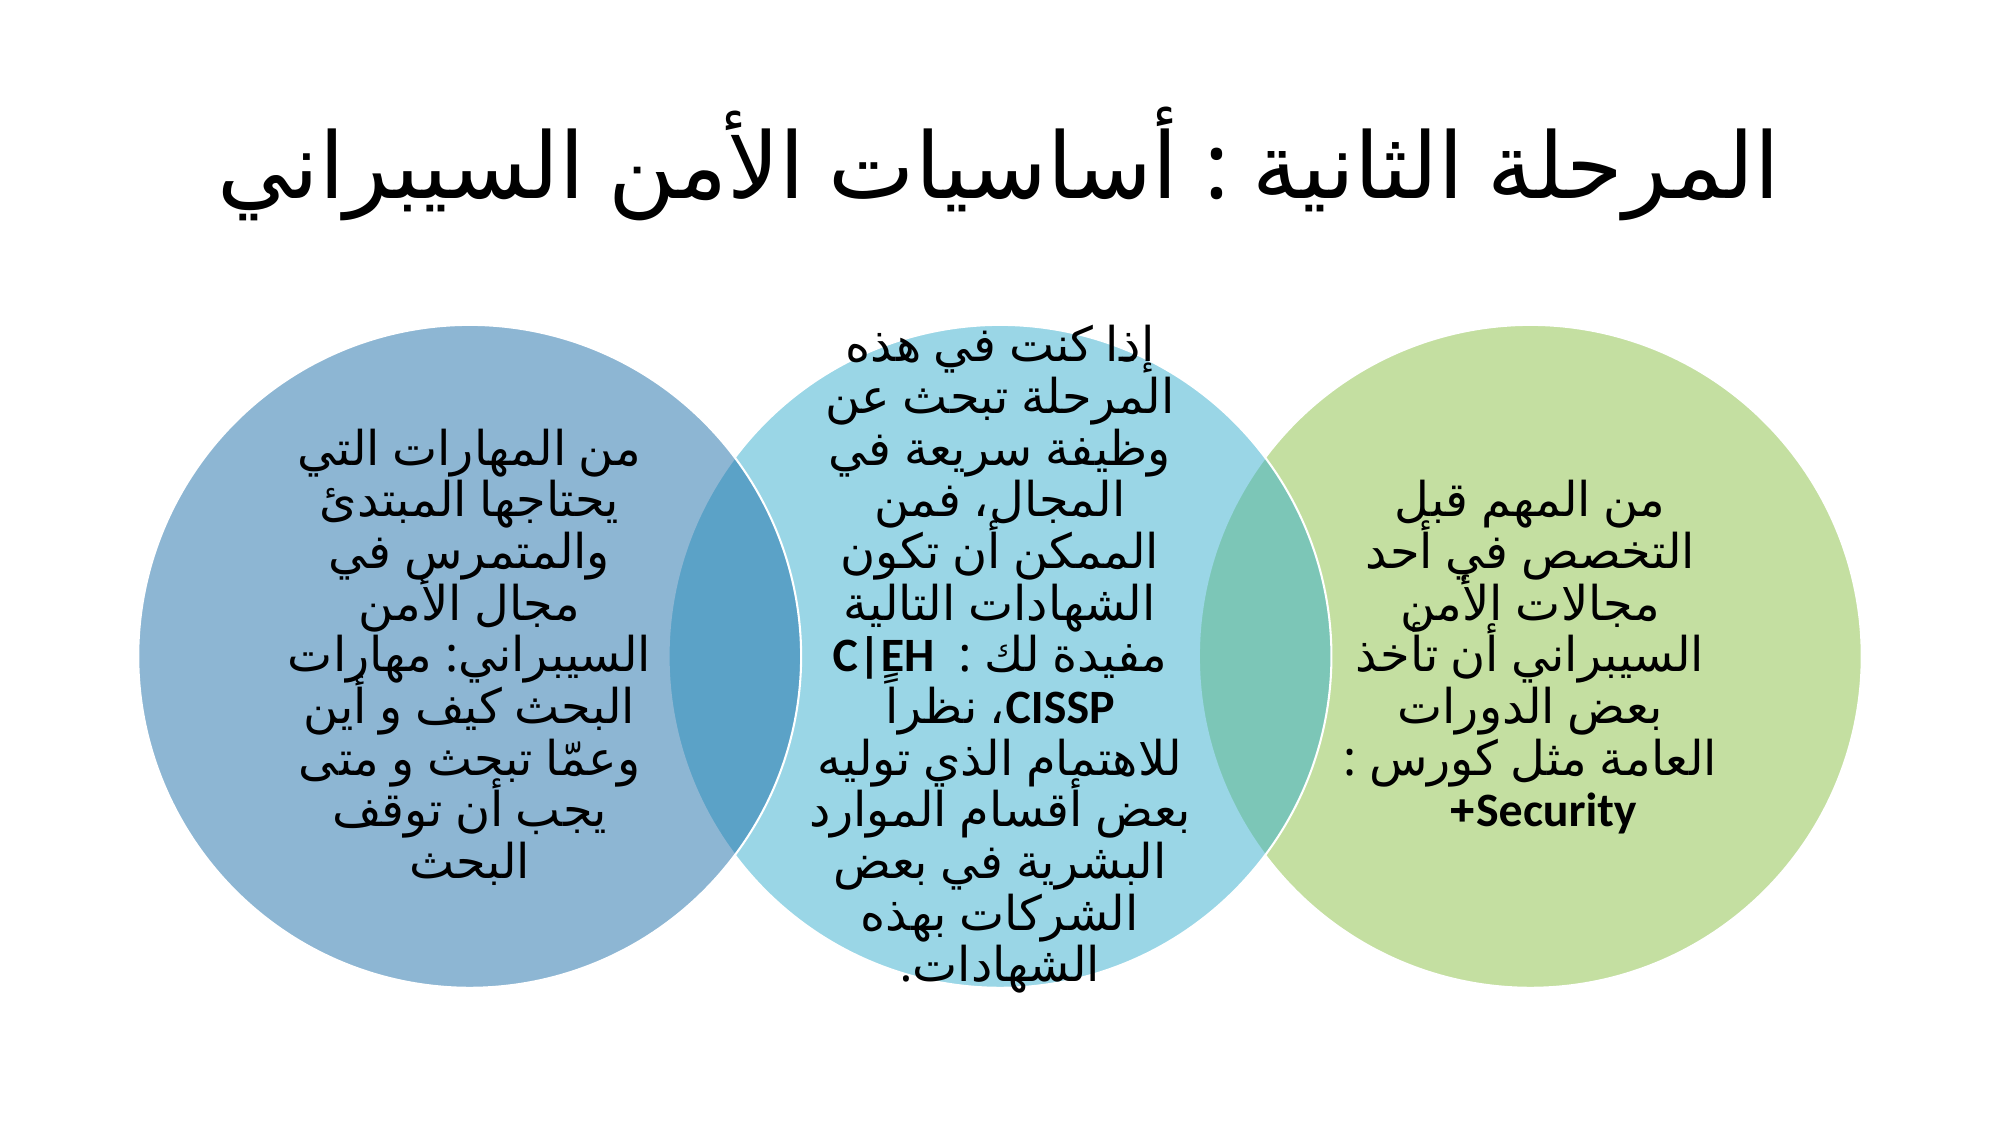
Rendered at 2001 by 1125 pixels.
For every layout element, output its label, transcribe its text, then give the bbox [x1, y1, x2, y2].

title المرحلة الثانية : أساسيات الأمن السيبراني [137, 59, 1863, 278]
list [137, 299, 1863, 1014]
